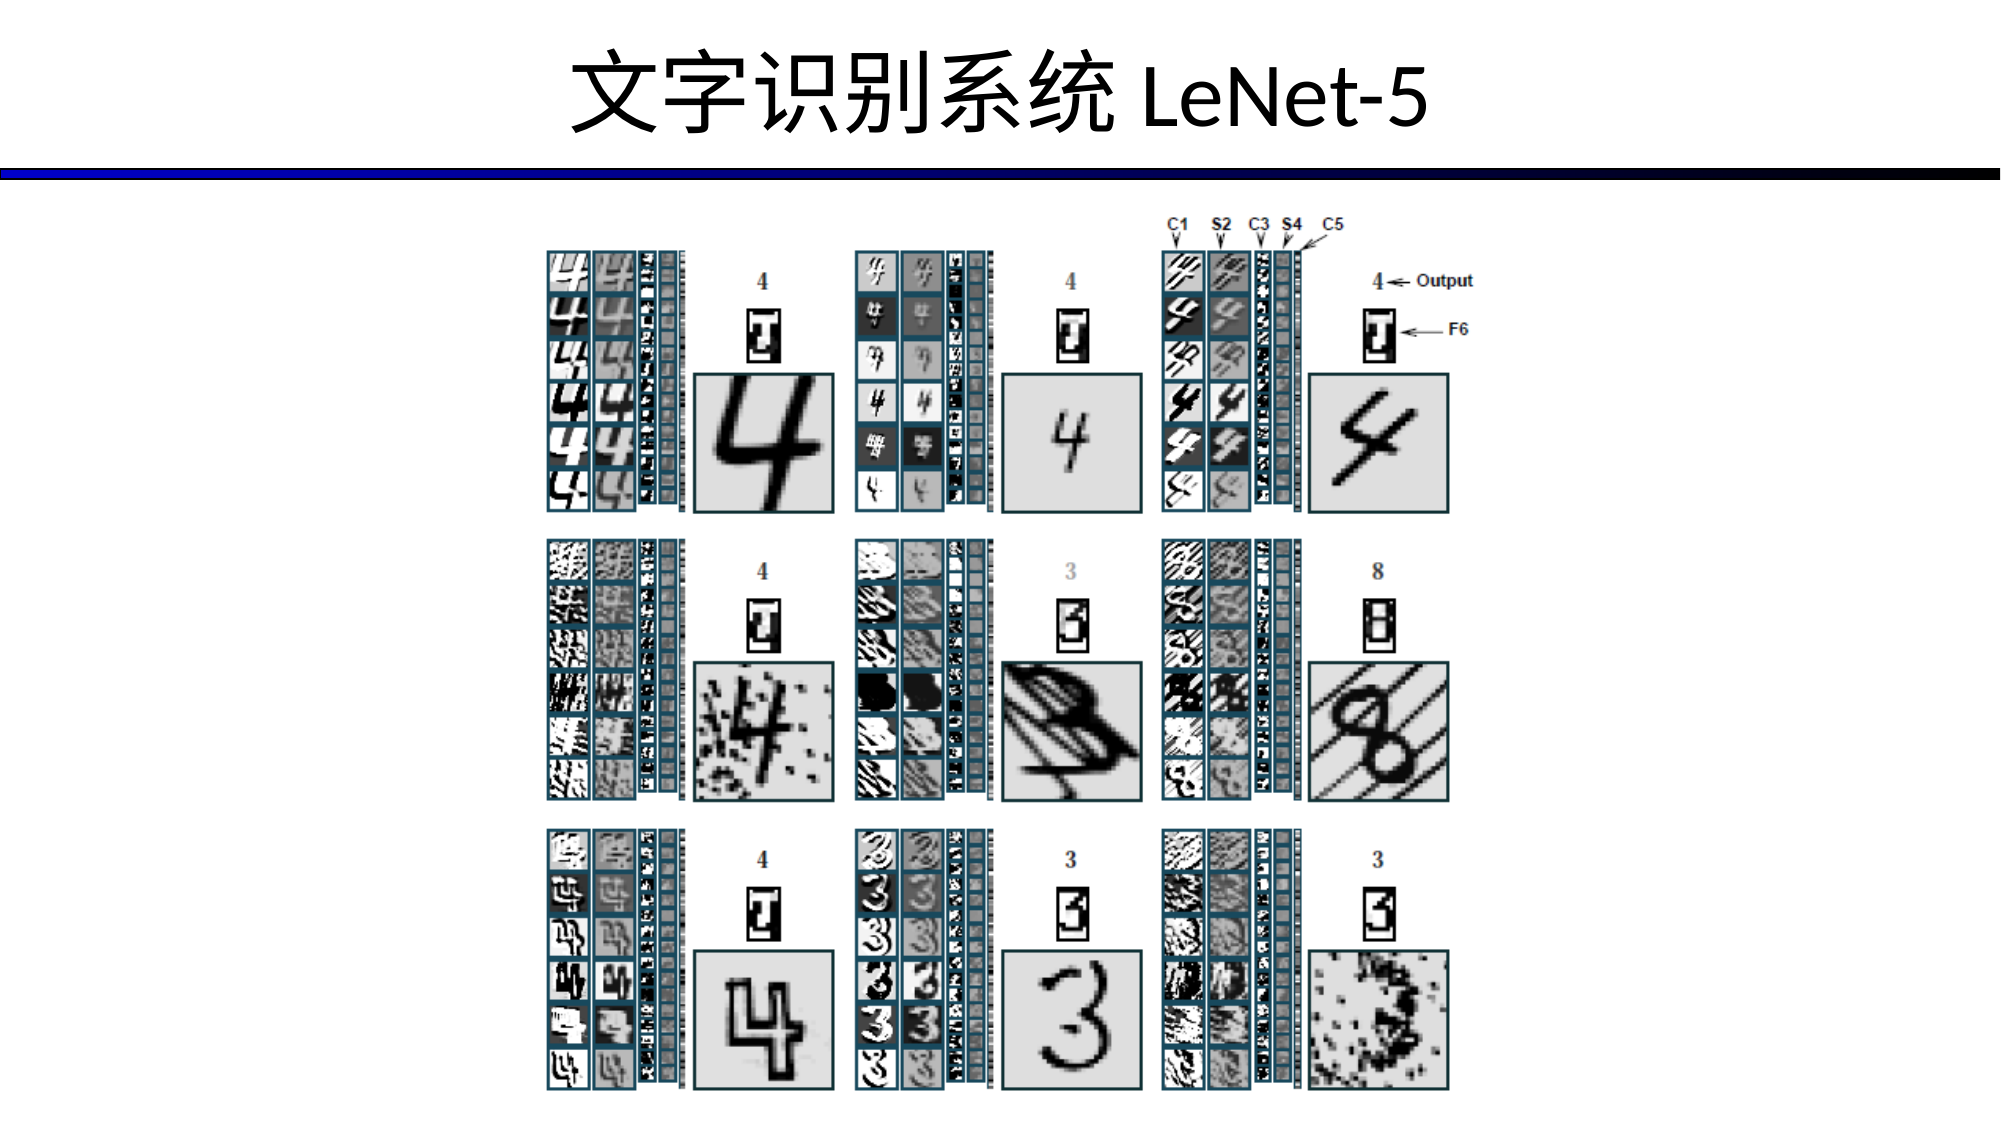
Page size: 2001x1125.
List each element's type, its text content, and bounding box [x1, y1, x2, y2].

title 文字识别系统LeNet-5 [0, 0, 2000, 184]
picture [524, 199, 1488, 1107]
